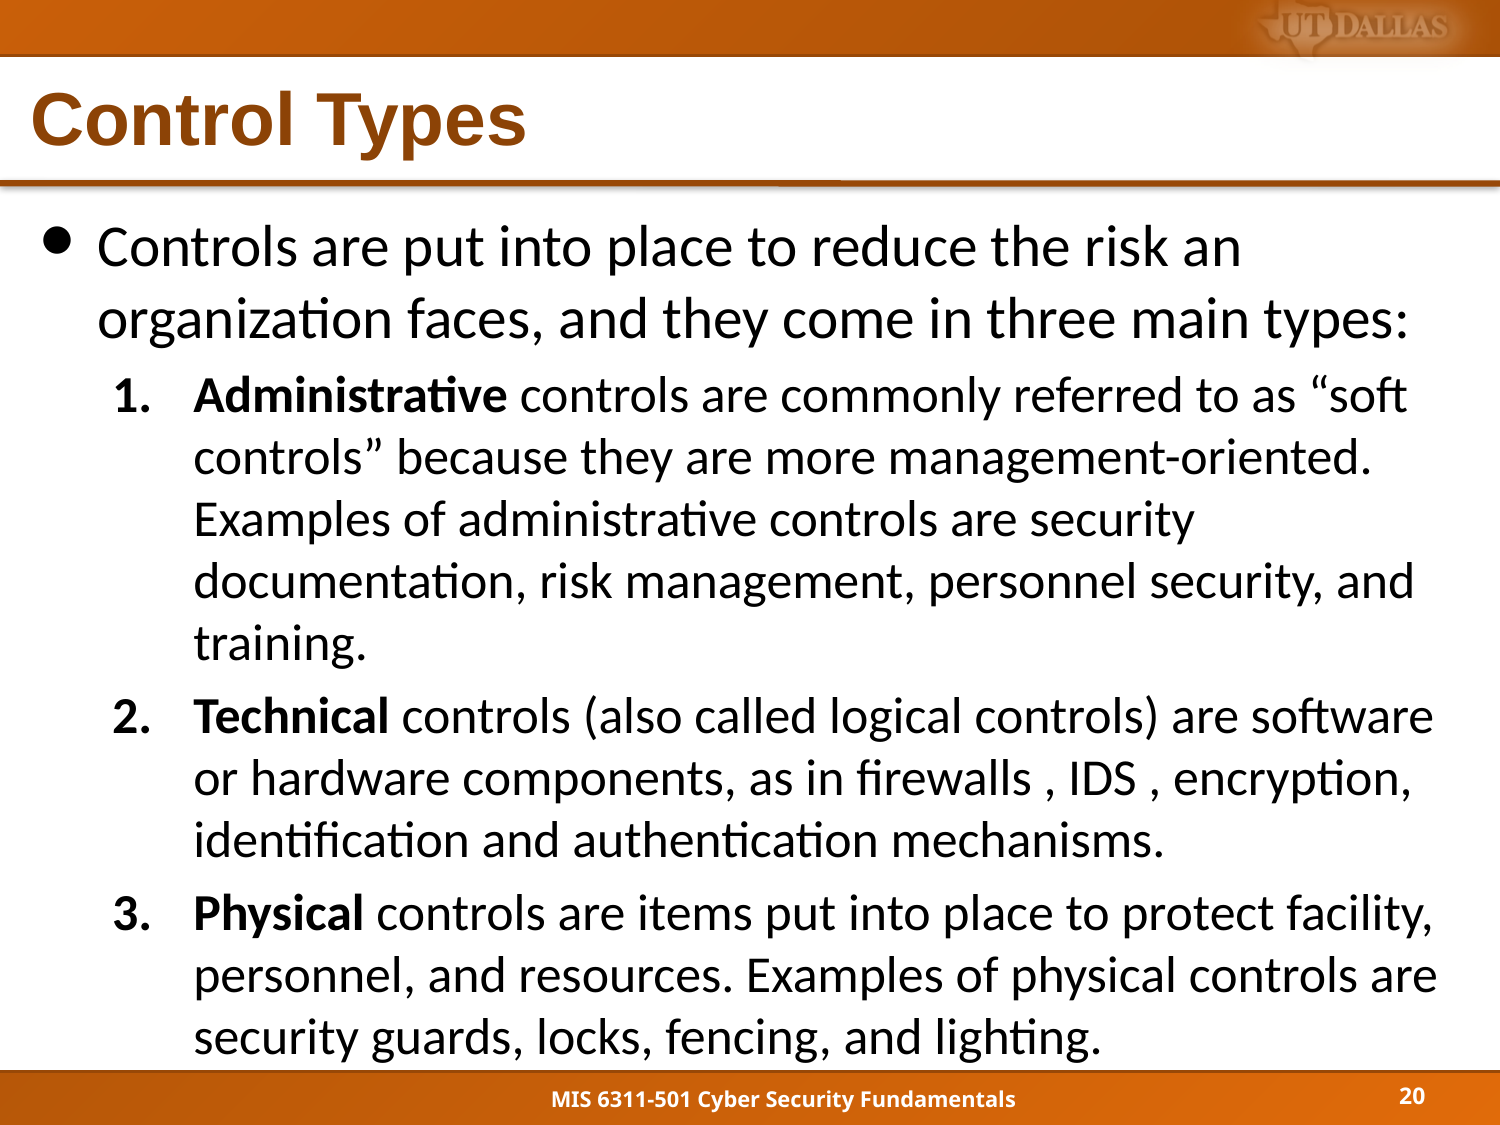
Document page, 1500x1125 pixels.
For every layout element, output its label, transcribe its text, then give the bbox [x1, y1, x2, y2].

picture [1218, 0, 1500, 64]
title Control Types [0, 64, 1500, 178]
slide_number 20 [1350, 1077, 1475, 1120]
list Controls are put into place to reduce the risk an organization faces, and they come in three main types: Administrative controls are commonly referred to as “soft controls” because they are more management-oriented. Examples of administrative controls are security documentation, risk management, personnel security, and training. Technical controls (also called logical controls) are software or hardware components, as in firewalls , IDS , encryption, identification and authentication mechanisms. Physical controls are items put into place to protect facility, personnel, and resources. Examples of physical controls are security guards, locks, fencing, and lighting. [24, 199, 1500, 1077]
